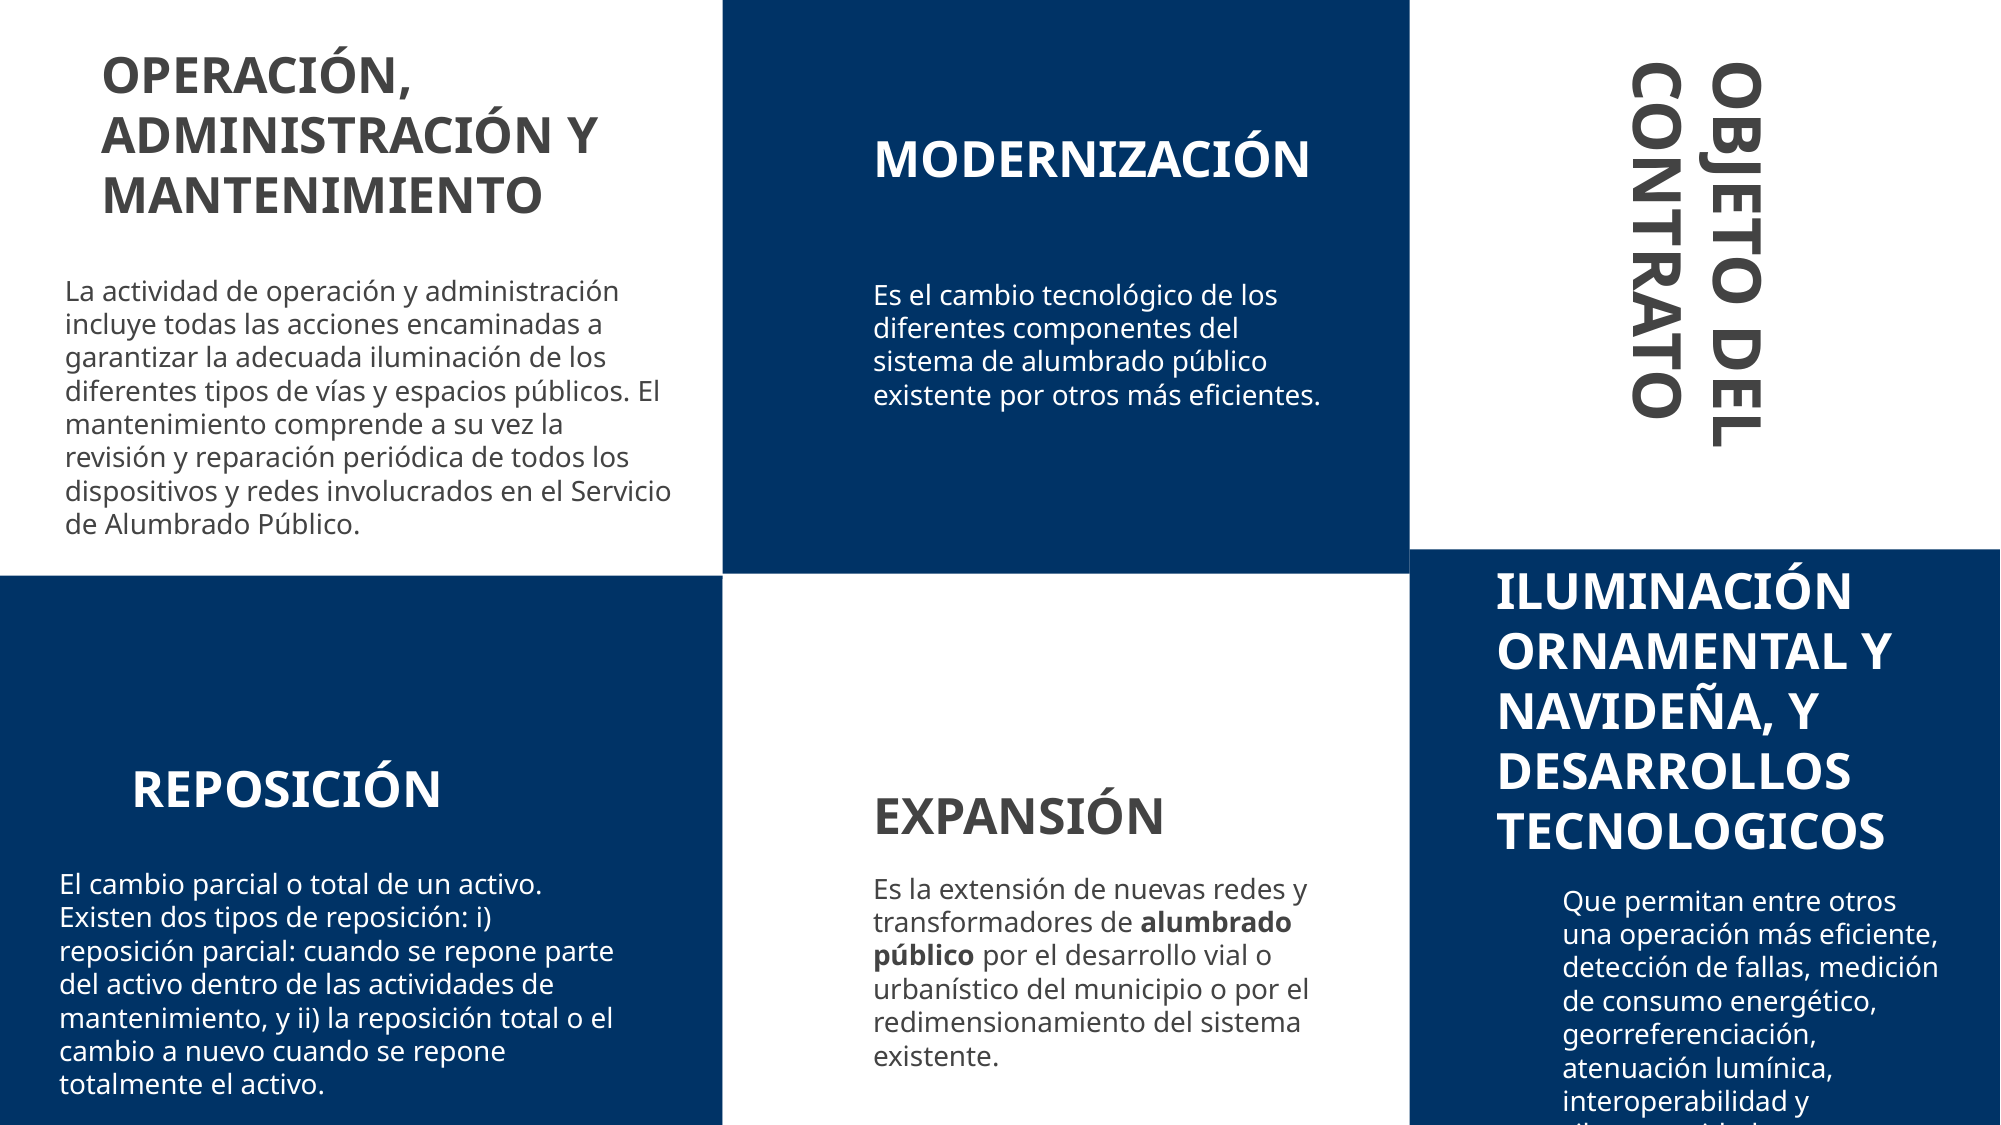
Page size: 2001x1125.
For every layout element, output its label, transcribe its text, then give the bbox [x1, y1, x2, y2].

subtitle Es el cambio tecnológico de los diferentes componentes del sistema de alumbrado público existente por otros más eficientes. [853, 257, 1346, 421]
text_box ILUMINACIÓN ORNAMENTAL Y NAVIDEÑA, Y DESARROLLOS TECNOLOGICOS [1476, 738, 1984, 880]
text_box [722, 0, 1410, 574]
title OPERACIÓN, ADMINISTRACIÓN Y MANTENIMIENTO [81, 102, 657, 244]
title REPOSICIÓN [111, 696, 687, 838]
text_box [0, 575, 723, 1125]
text_box [0, 0, 723, 575]
title OBJETO DEL CONTRATO [1647, 39, 1754, 549]
subtitle El cambio parcial o total de un activo. Existen dos tipos de reposición: i) reposición parcial: cuando se repone parte del activo dentro de las actividades de mantenimiento, y ii) la reposición total o el cambio a nuevo cuando se repone totalmente el activo. [39, 846, 642, 1054]
text_box [722, 579, 1409, 1125]
title EXPANSIÓN [853, 723, 1346, 851]
text_box Que permitan entre otros una operación más eficiente, detección de fallas, medición de consumo energético, georreferenciación, atenuación lumínica, interoperabilidad y ciberseguridad. [1542, 880, 1966, 1027]
subtitle La actividad de operación y administración incluye todas las acciones encaminadas a garantizar la adecuada iluminación de los diferentes tipos de vías y espacios públicos. El mantenimiento comprende a su vez la revisión y reparación periódica de todos los dispositivos y redes involucrados en el Servicio de Alumbrado Público. [44, 253, 693, 371]
subtitle Es la extensión de nuevas redes y transformadores de alumbrado público por el desarrollo vial o urbanístico del municipio o por el redimensionamiento del sistema existente. [853, 851, 1346, 1015]
title MODERNIZACIÓN [853, 66, 1367, 208]
text_box [1409, 549, 2000, 1125]
